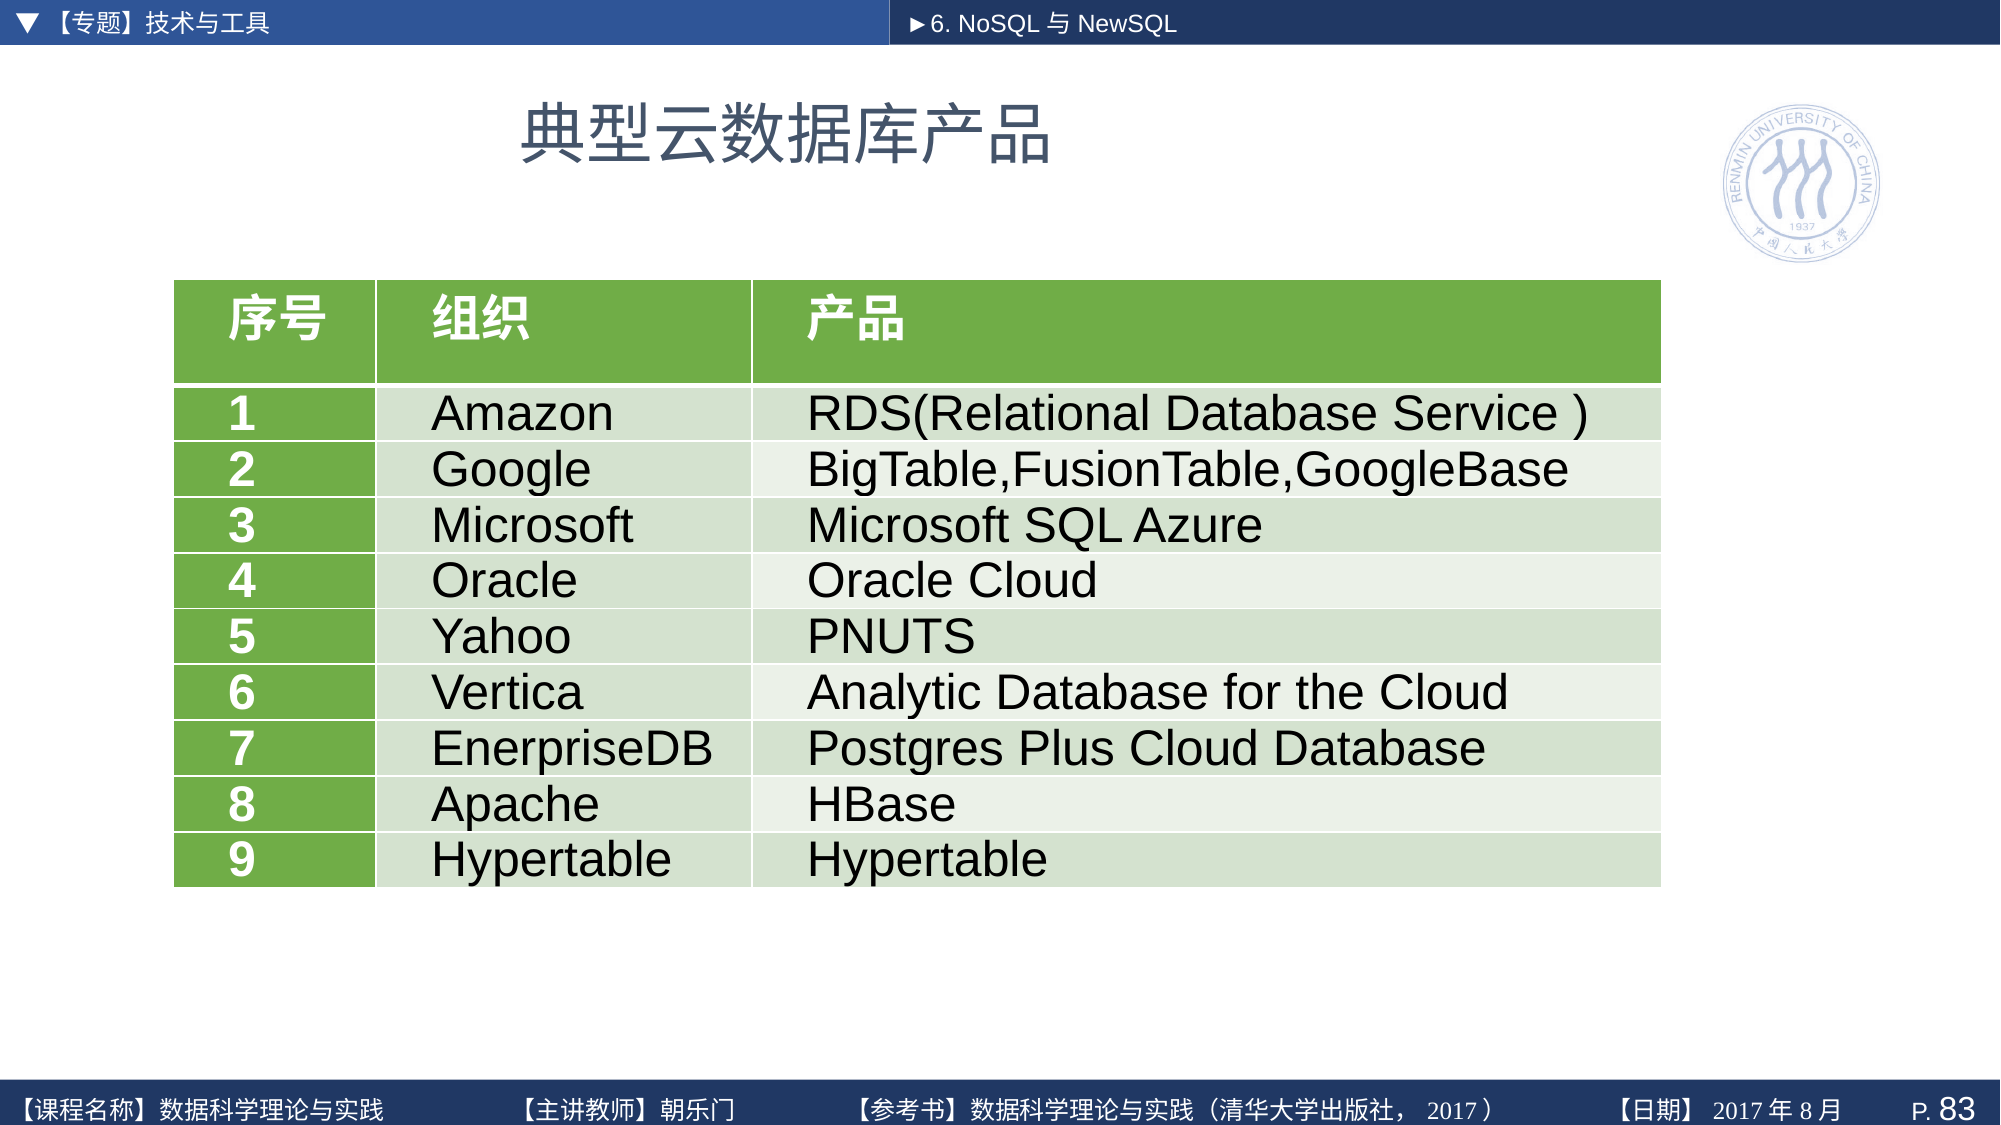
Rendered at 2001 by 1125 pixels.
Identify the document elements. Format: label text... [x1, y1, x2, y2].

table_cell 7 [174, 721, 375, 775]
table_cell 3 [174, 498, 375, 552]
table_cell 9 [174, 833, 375, 887]
table_cell Google [377, 442, 751, 496]
list ►6. NoSQL与NewSQL [890, 0, 1249, 43]
table_header 产品 [753, 280, 1661, 383]
table_cell 2 [174, 442, 375, 496]
table_cell 6 [174, 665, 375, 719]
table_cell Oracle Cloud [753, 554, 1661, 608]
table_cell Microsoft SQL Azure [753, 498, 1661, 552]
table_cell 4 [174, 554, 375, 608]
table_cell HBase [753, 777, 1661, 831]
table_cell Yahoo [377, 609, 751, 663]
table_cell Postgres Plus Cloud Database [753, 721, 1661, 775]
table_cell Analytic Database for the Cloud [753, 665, 1661, 719]
table_cell EnerpriseDB [377, 721, 751, 775]
table_cell Oracle [377, 554, 751, 608]
table_header 序号 [174, 280, 375, 383]
table_cell 8 [174, 777, 375, 831]
table_cell Hypertable [753, 833, 1661, 887]
table_cell 1 [174, 388, 375, 440]
title 典型云数据库产品 [64, 64, 1509, 200]
table_cell Hypertable [377, 833, 751, 887]
list ▼【专题】技术与工具 [0, 0, 725, 43]
table_cell RDS(Relational Database Service ) [753, 388, 1661, 440]
table_header 组织 [377, 280, 751, 383]
table_cell Amazon [377, 388, 751, 440]
table_cell Microsoft [377, 498, 751, 552]
table_cell 5 [174, 609, 375, 663]
table_cell Apache [377, 777, 751, 831]
table_cell Vertica [377, 665, 751, 719]
table_cell BigTable,FusionTable,GoogleBase [753, 442, 1661, 496]
table_cell PNUTS [753, 609, 1661, 663]
